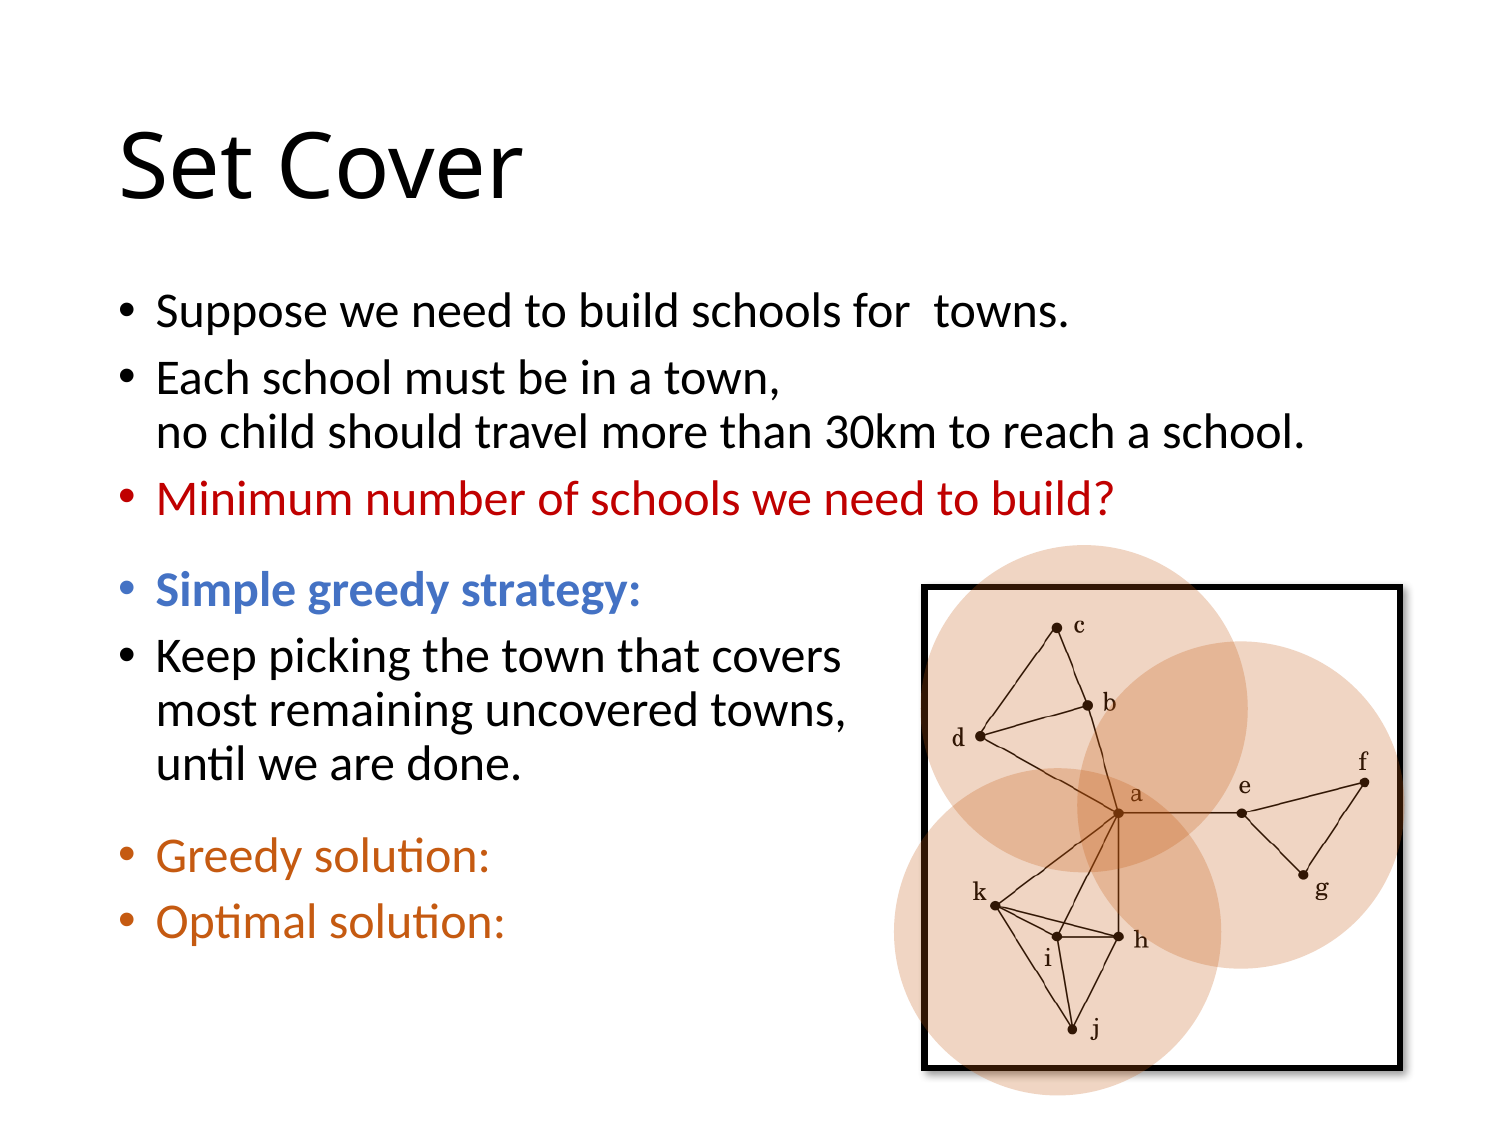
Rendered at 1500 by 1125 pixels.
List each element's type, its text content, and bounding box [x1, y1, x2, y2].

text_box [894, 545, 1405, 1096]
title Set Cover [103, 59, 1397, 278]
